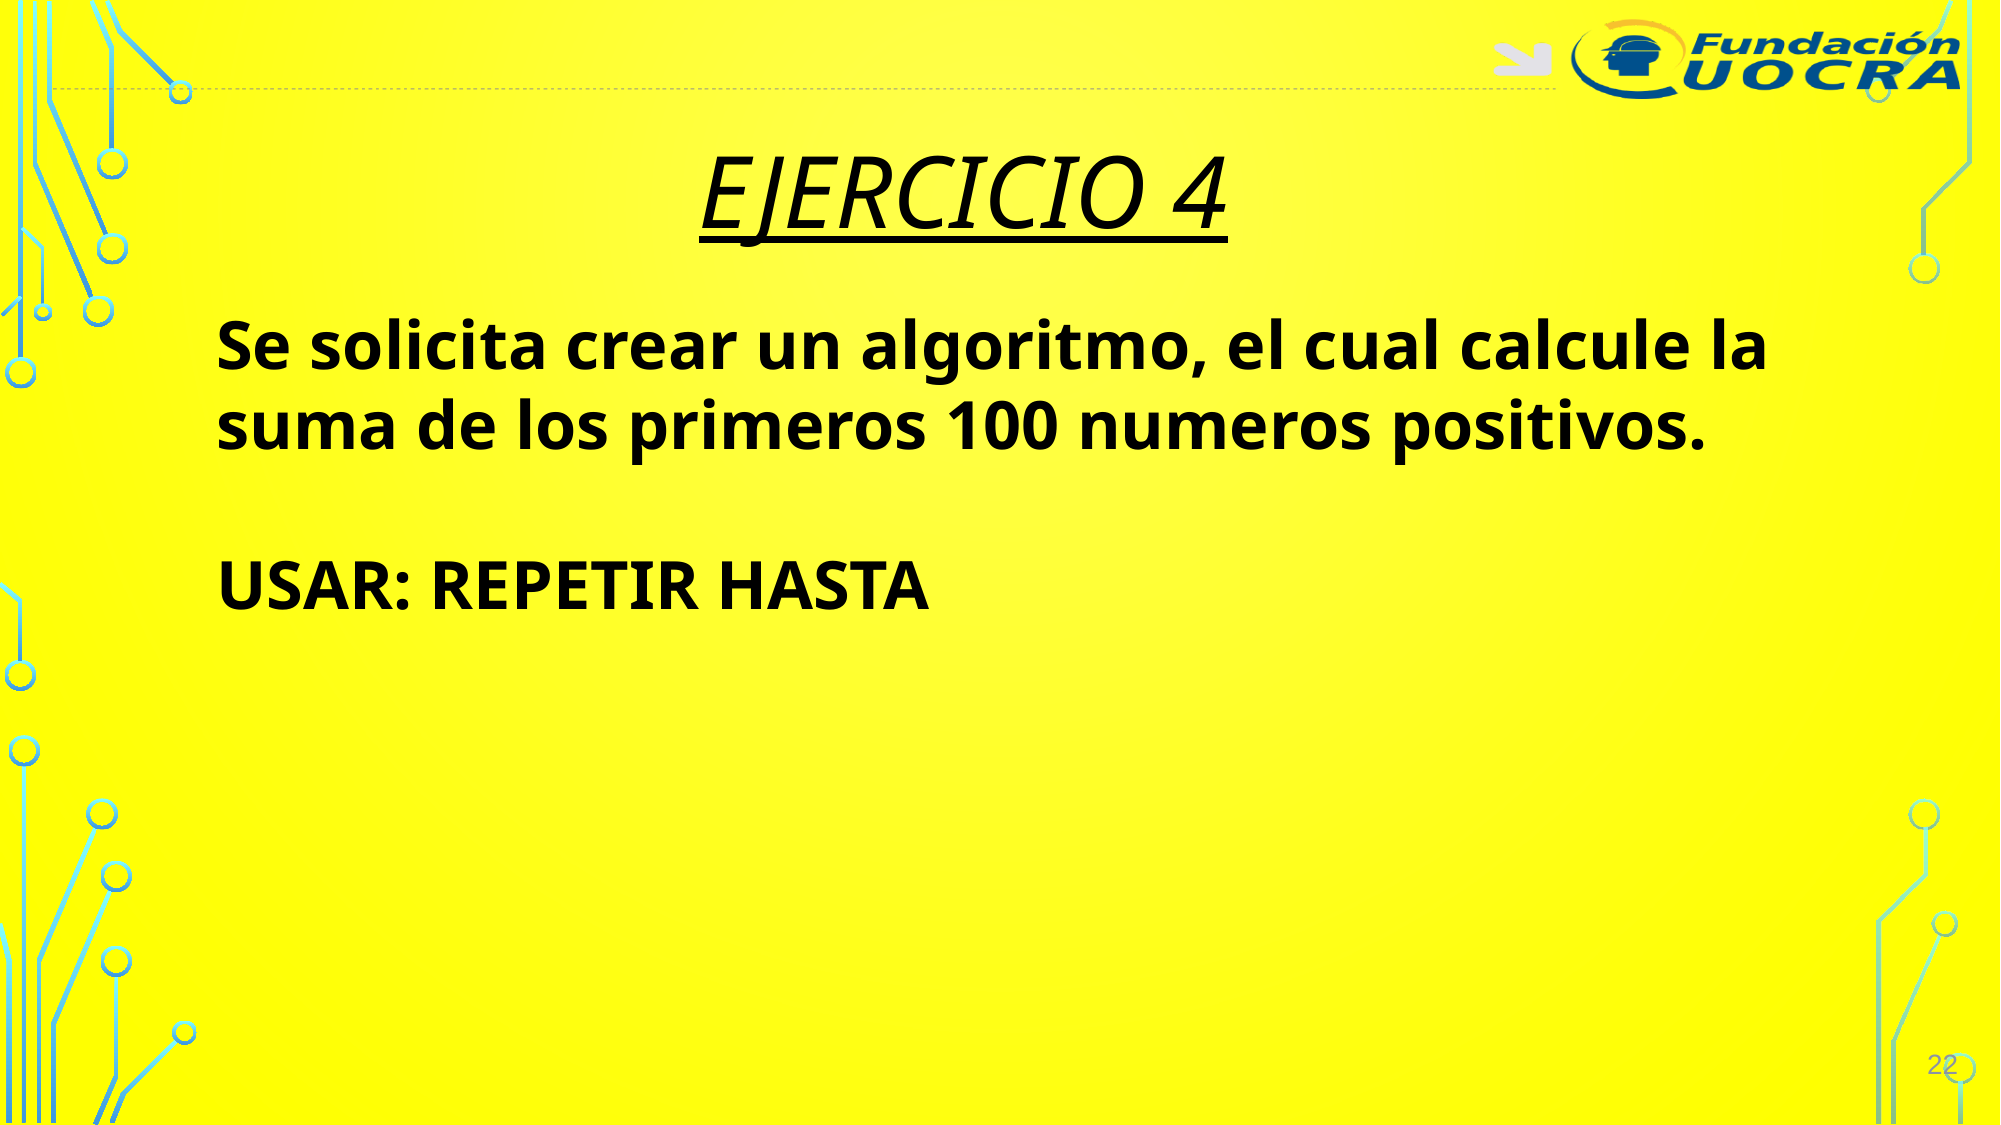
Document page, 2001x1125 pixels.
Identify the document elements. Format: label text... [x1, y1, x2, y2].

text_box Se solicita crear un algoritmo, el cual calcule la suma de los primeros 100 numeros positivos. USAR: REPETIR HASTA [201, 295, 1875, 630]
text_box EJERCICIO 4 [338, 99, 1589, 279]
slide_number 22 [1853, 1019, 1974, 1106]
picture [52, 18, 1960, 99]
